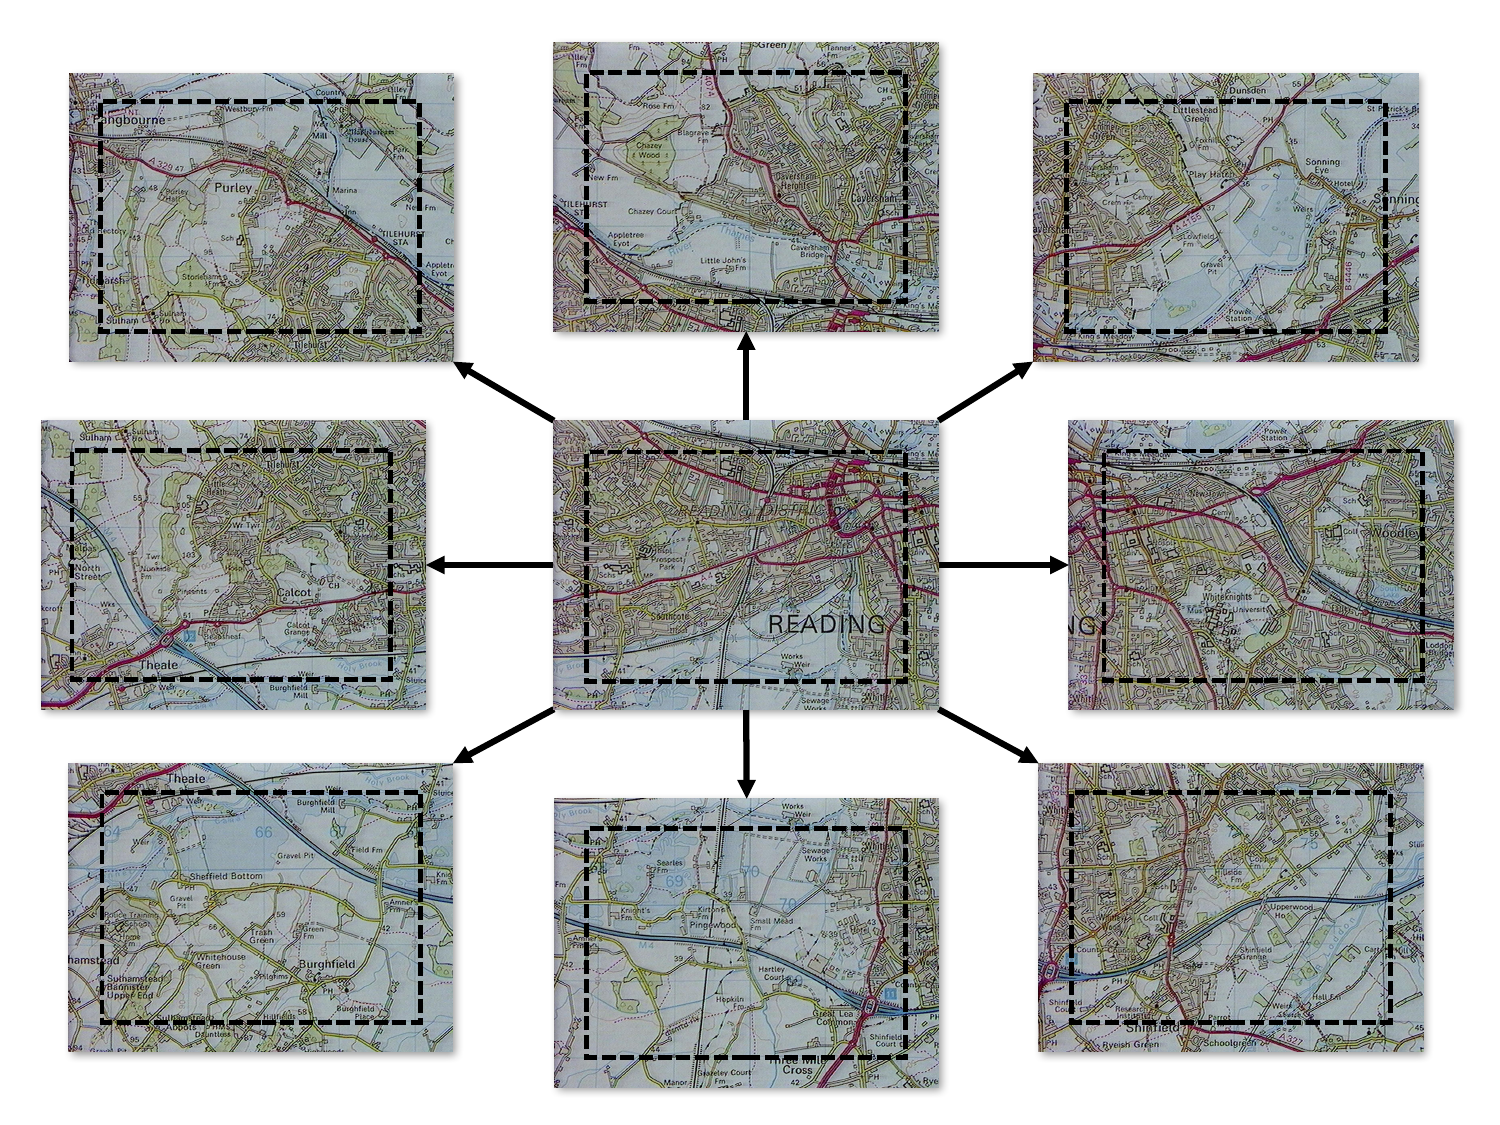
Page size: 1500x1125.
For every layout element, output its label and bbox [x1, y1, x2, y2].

picture [1068, 420, 1454, 710]
text_box [938, 361, 1033, 421]
picture [68, 763, 453, 1052]
picture [553, 42, 939, 332]
text_box [938, 709, 1039, 764]
picture [554, 798, 940, 1088]
text_box [452, 709, 554, 764]
text_box [452, 361, 554, 421]
picture [1038, 763, 1424, 1052]
picture [41, 420, 426, 710]
picture [1033, 73, 1419, 362]
picture [553, 420, 939, 710]
picture [69, 73, 454, 362]
